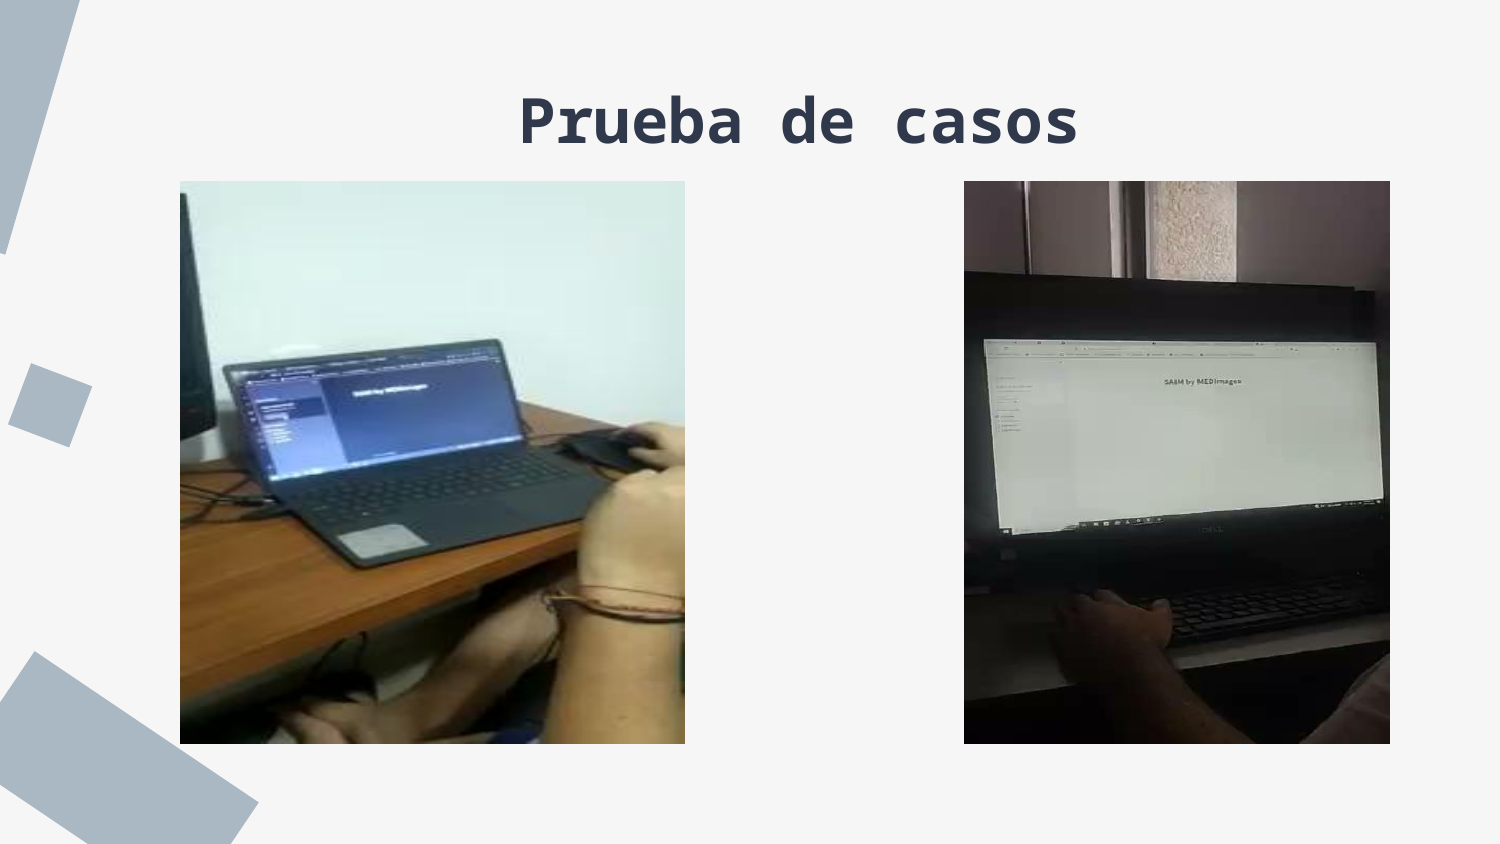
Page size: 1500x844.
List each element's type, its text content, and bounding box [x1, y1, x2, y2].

title Prueba de casos [193, 65, 1407, 145]
picture [180, 181, 685, 745]
picture [964, 181, 1390, 745]
